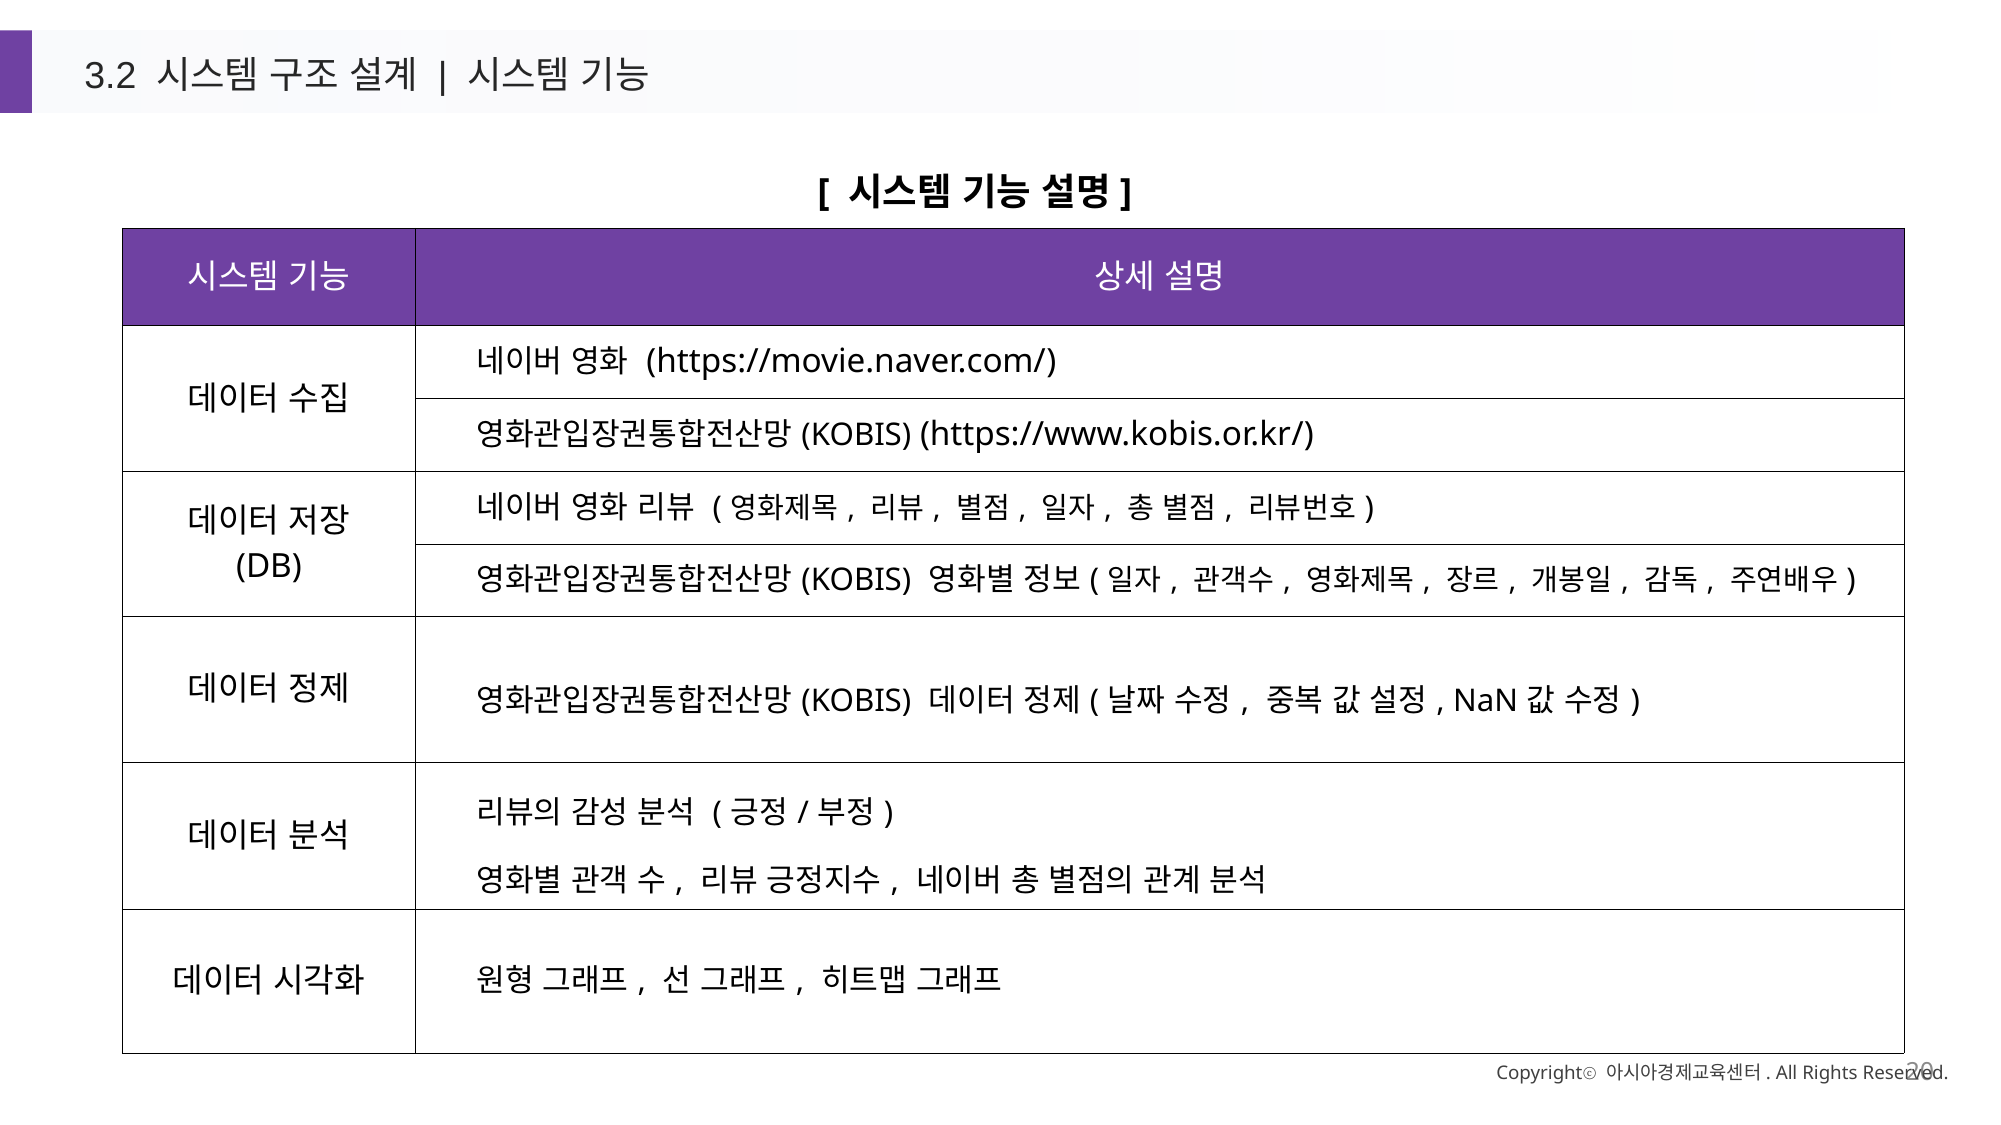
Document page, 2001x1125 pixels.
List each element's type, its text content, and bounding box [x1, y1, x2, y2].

table_cell 영화관입장권통합전산망(KOBIS) 영화별 정보(일자, 관객수, 영화제목, 장르, 개봉일, 감독, 주연배우) [416, 545, 1904, 616]
table_header 시스템 기능 [123, 229, 415, 325]
table_cell 데이터 수집 [123, 326, 415, 471]
table_cell 원형 그래프, 선 그래프, 히트맵 그래프 [416, 910, 1904, 1053]
table_cell 영화관입장권통합전산망(KOBIS) (https://www.kobis.or.kr/) [416, 399, 1904, 471]
text_box Copyrightⓒ 아시아경제교육센터. All Rights Reserved. [1481, 1053, 1964, 1091]
table_cell 데이터 시각화 [123, 910, 415, 1053]
table_cell 영화관입장권통합전산망(KOBIS) 데이터 정제(날짜 수정, 중복 값 설정, NaN값 수정) [416, 617, 1904, 762]
table_cell 데이터 정제 [123, 617, 415, 762]
table_cell 데이터 저장 (DB) [123, 472, 415, 616]
table_cell 리뷰의 감성 분석 (긍정/부정) 영화별 관객 수, 리뷰 긍정지수, 네이버 총 별점의 관계 분석 [416, 763, 1904, 909]
table_cell 네이버 영화 (https://movie.naver.com/) [416, 326, 1904, 398]
text_box 3.2 시스템 구조 설계 | 시스템 기능 [69, 48, 811, 108]
text_box [ 시스템 기능 설명] [799, 160, 1151, 221]
table_header 상세 설명 [416, 229, 1904, 325]
table_cell 네이버 영화 리뷰 (영화제목, 리뷰, 별점, 일자, 총 별점, 리뷰번호) [416, 472, 1904, 544]
table_cell 데이터 분석 [123, 763, 415, 909]
